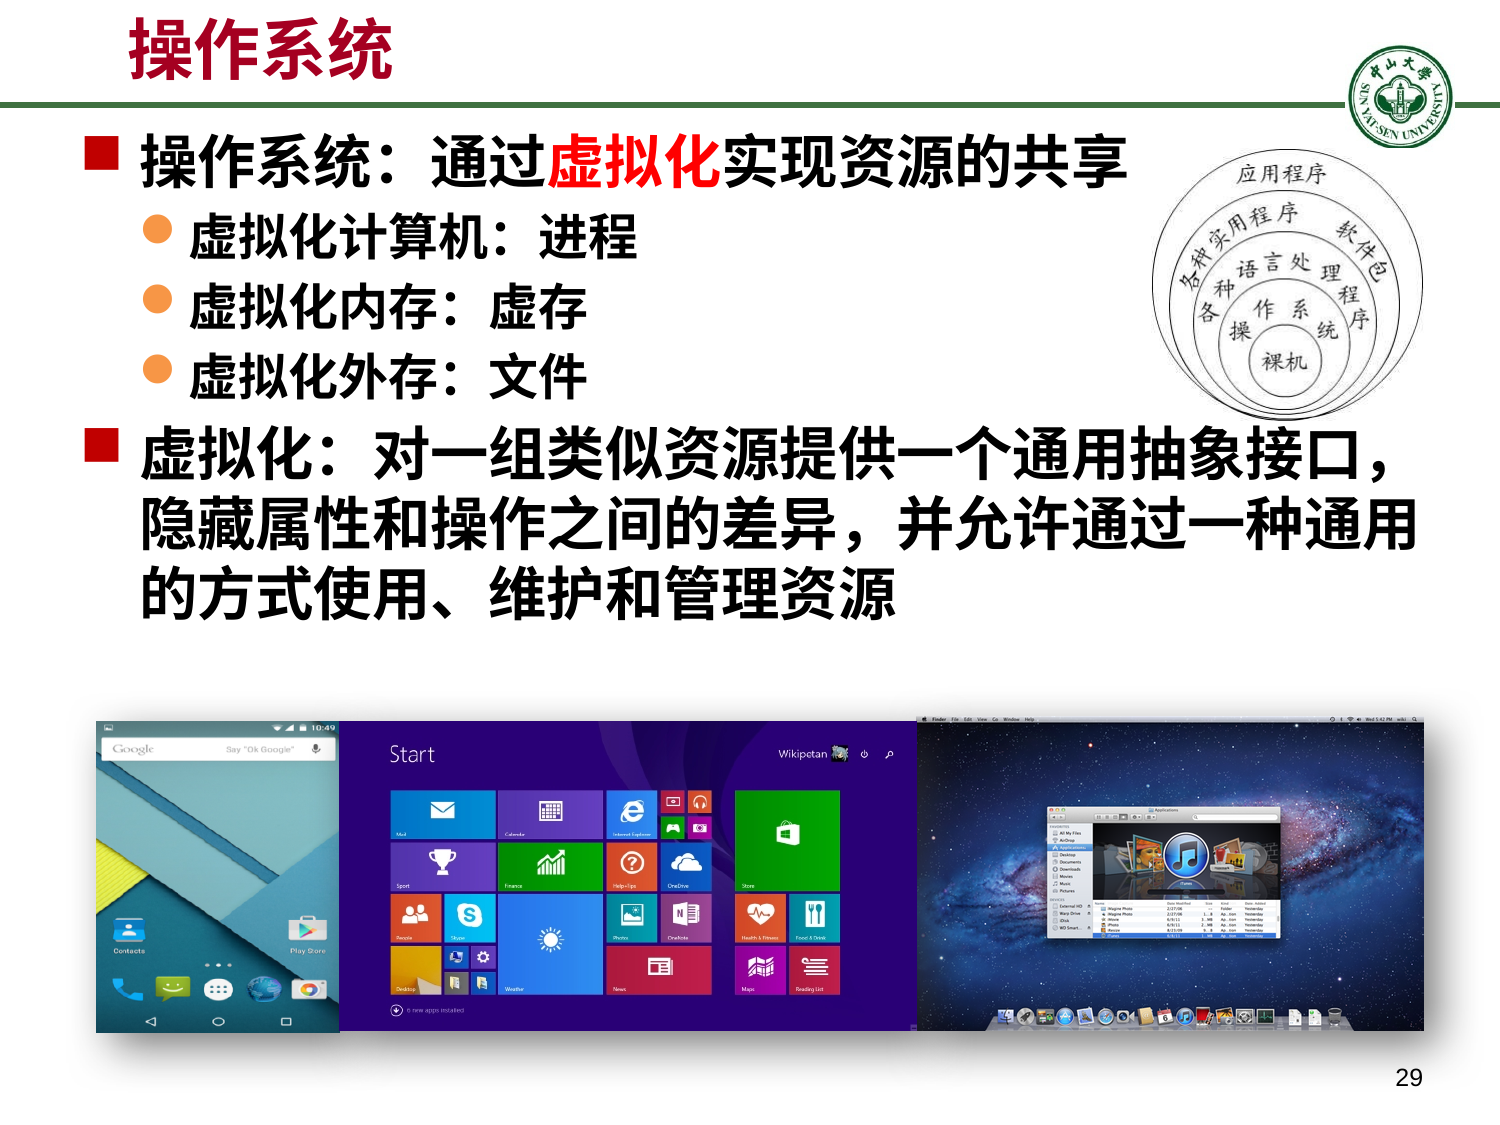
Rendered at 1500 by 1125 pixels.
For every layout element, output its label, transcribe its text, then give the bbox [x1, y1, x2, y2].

picture [1345, 42, 1455, 117]
list 操作系统：通过虚拟化实现资源的共享 虚拟化计算机：进程 虚拟化内存：虚存 虚拟化外存：文件 虚拟化：对一组类似资源提供一个通用抽象接口，隐藏属性和操作之间的差异，并允许通过一种通用的方式使用、维护和管理资源 [64, 117, 1463, 752]
picture [1150, 148, 1424, 422]
title 操作系统 [112, 0, 1265, 91]
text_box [96, 715, 1424, 1033]
